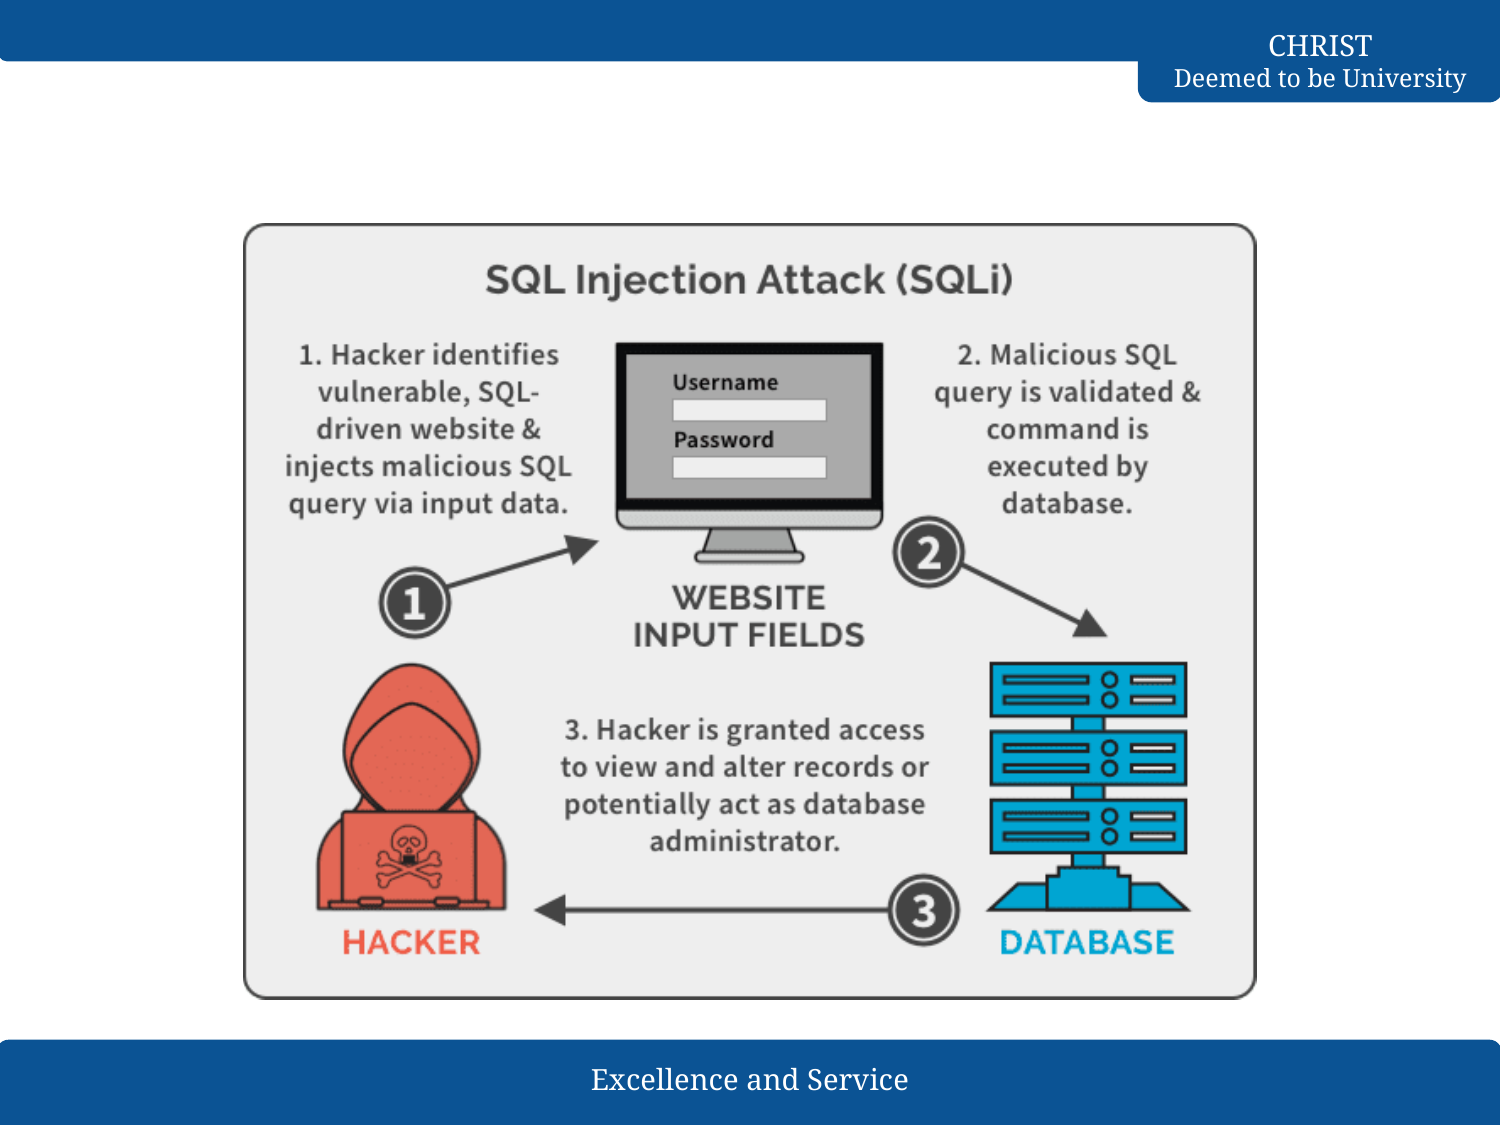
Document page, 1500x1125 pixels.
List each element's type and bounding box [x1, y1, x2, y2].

picture [243, 222, 1257, 1000]
